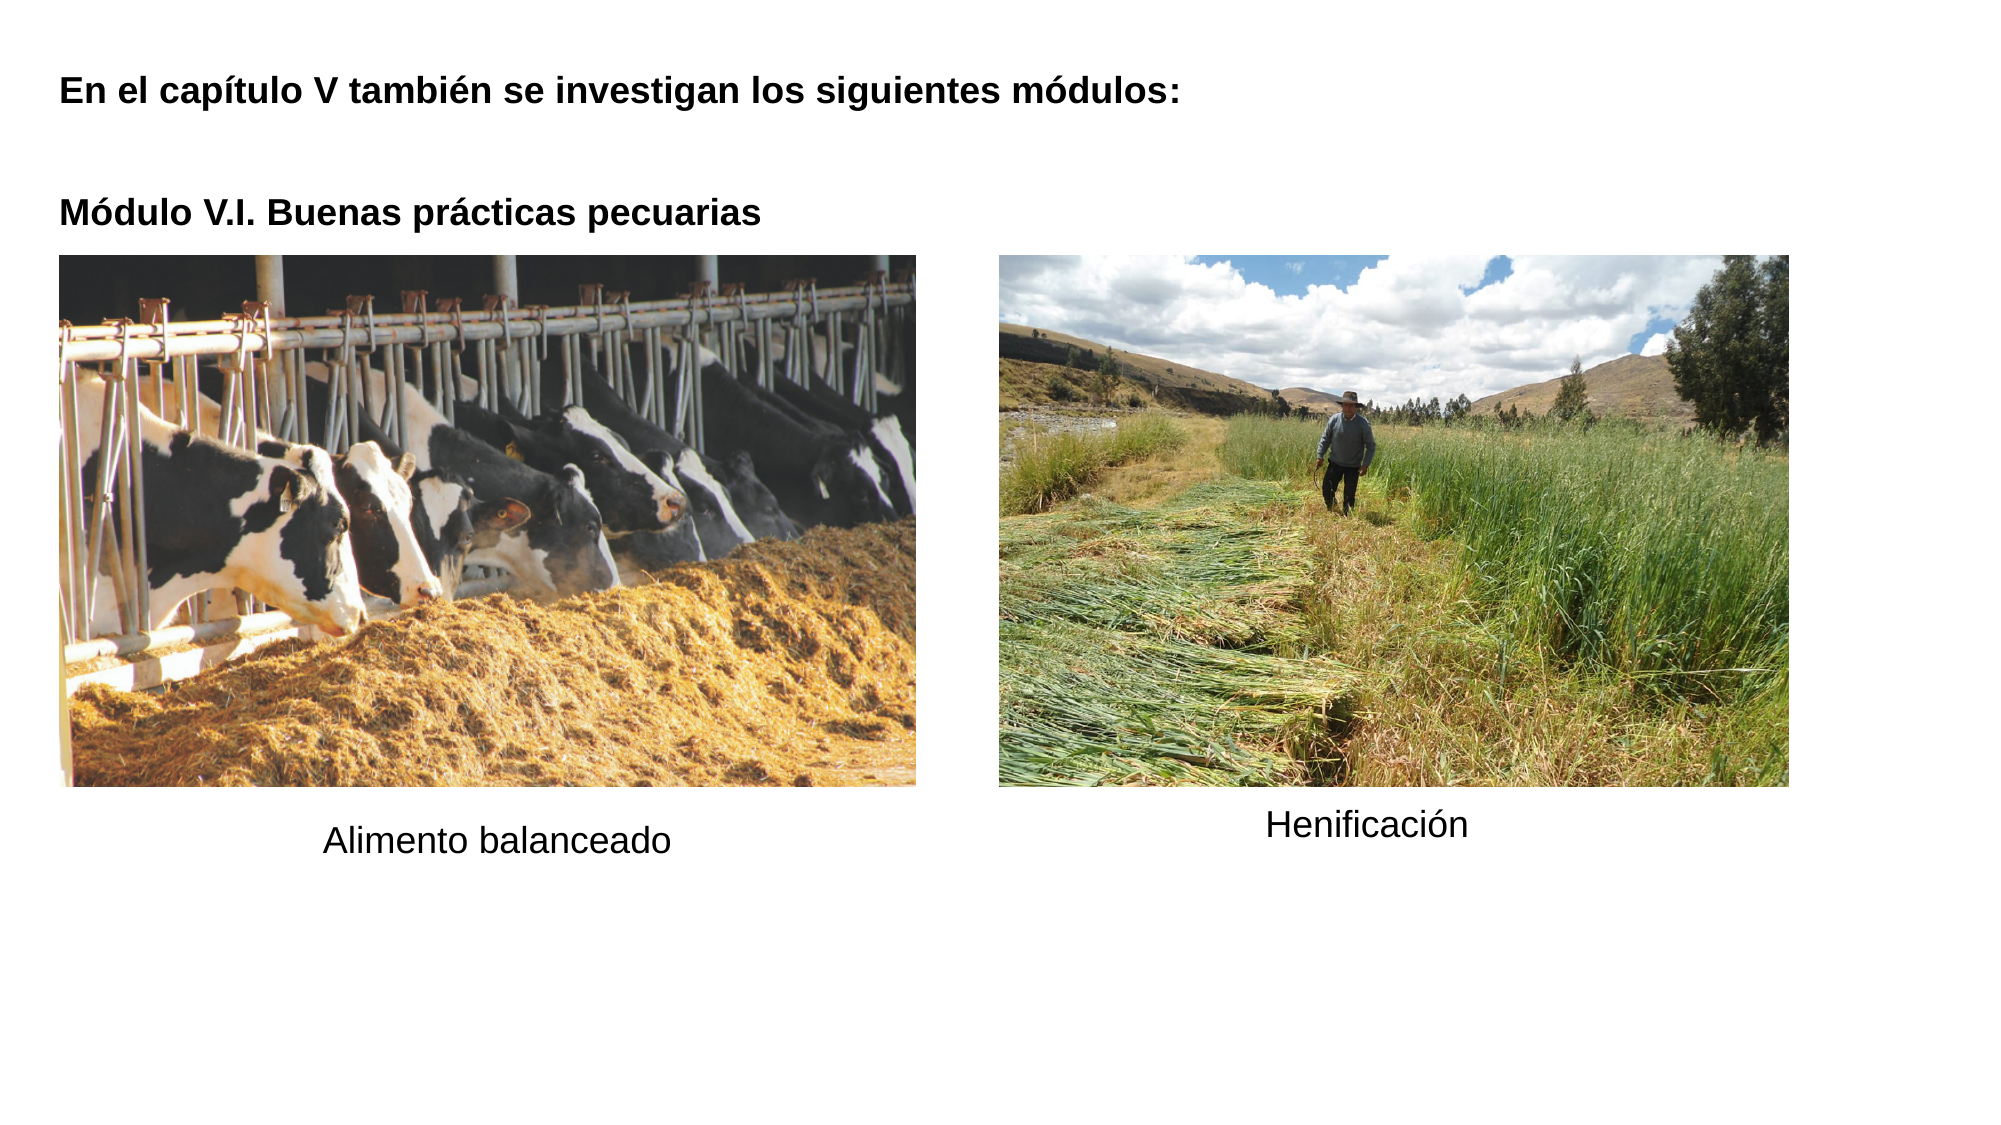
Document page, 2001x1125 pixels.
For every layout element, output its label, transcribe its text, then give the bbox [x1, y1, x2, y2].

list En el capítulo V también se investigan los siguientes módulos: Módulo V.I. Buenas prácticas pecuarias [44, 63, 1863, 911]
picture [999, 255, 1789, 787]
text_box Henificación [1250, 792, 1779, 853]
picture [58, 255, 916, 787]
text_box Alimento balanceado [308, 808, 836, 868]
